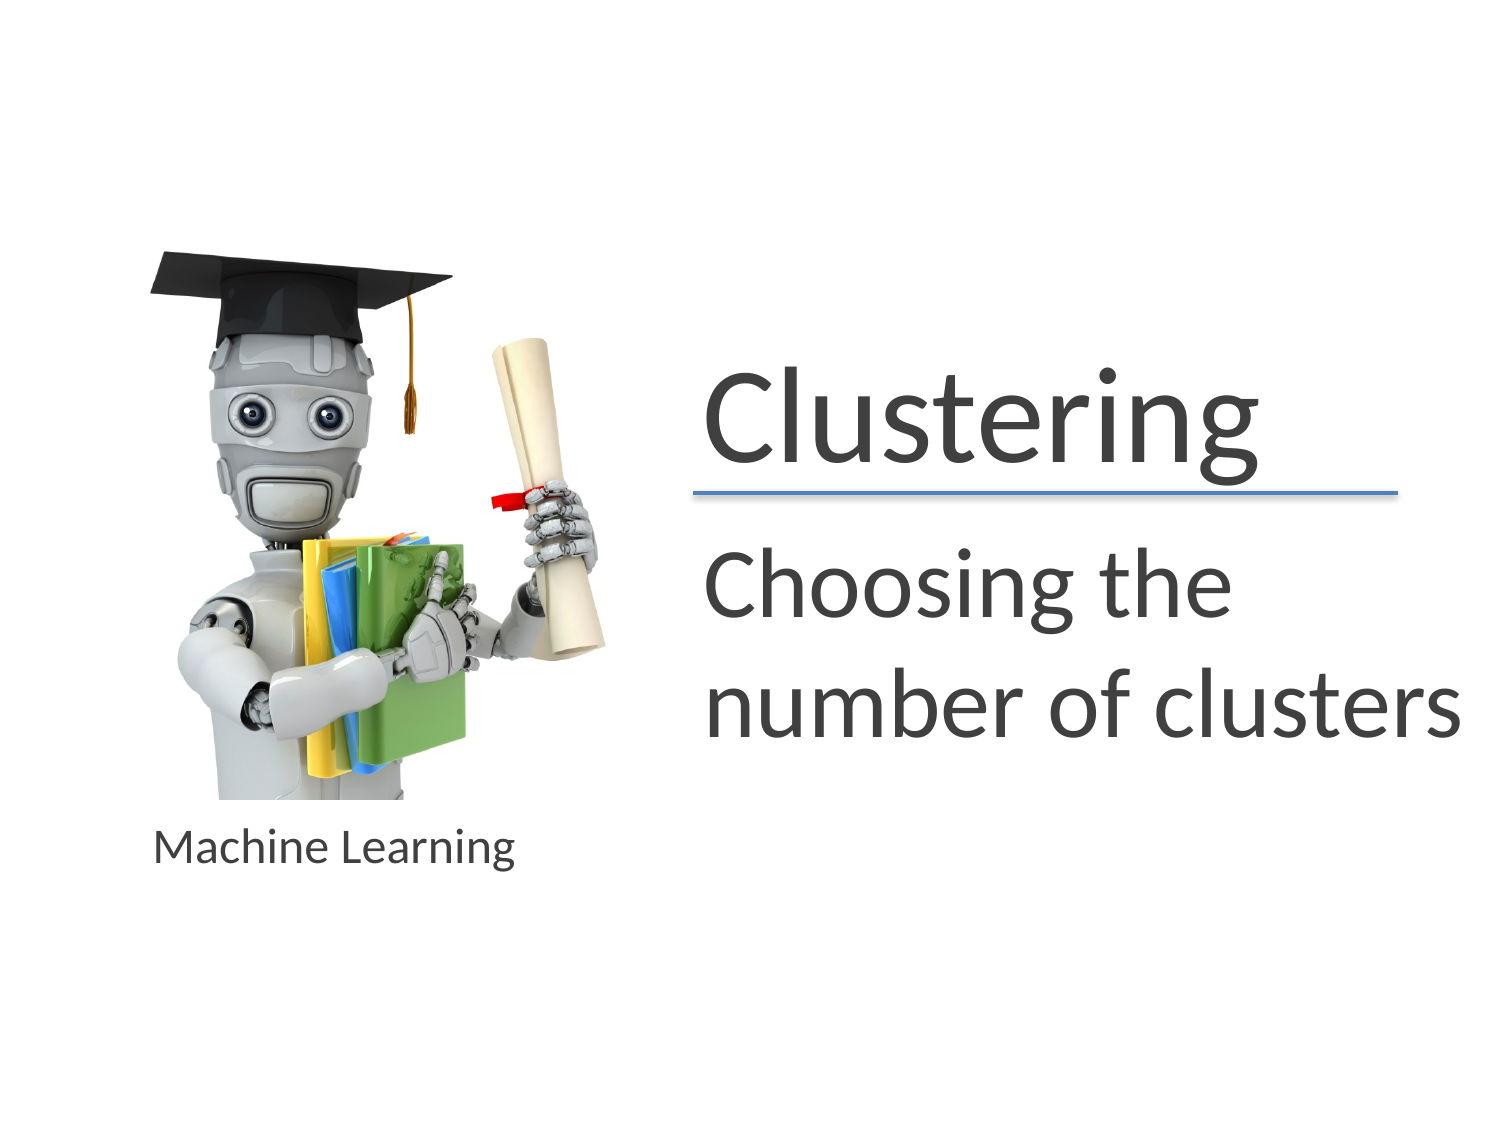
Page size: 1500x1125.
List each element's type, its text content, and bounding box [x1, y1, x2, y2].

text_box Machine Learning [137, 809, 613, 913]
picture [112, 199, 638, 801]
title Choosing the number of clusters [688, 500, 1496, 775]
text_box Clustering [687, 290, 1411, 525]
